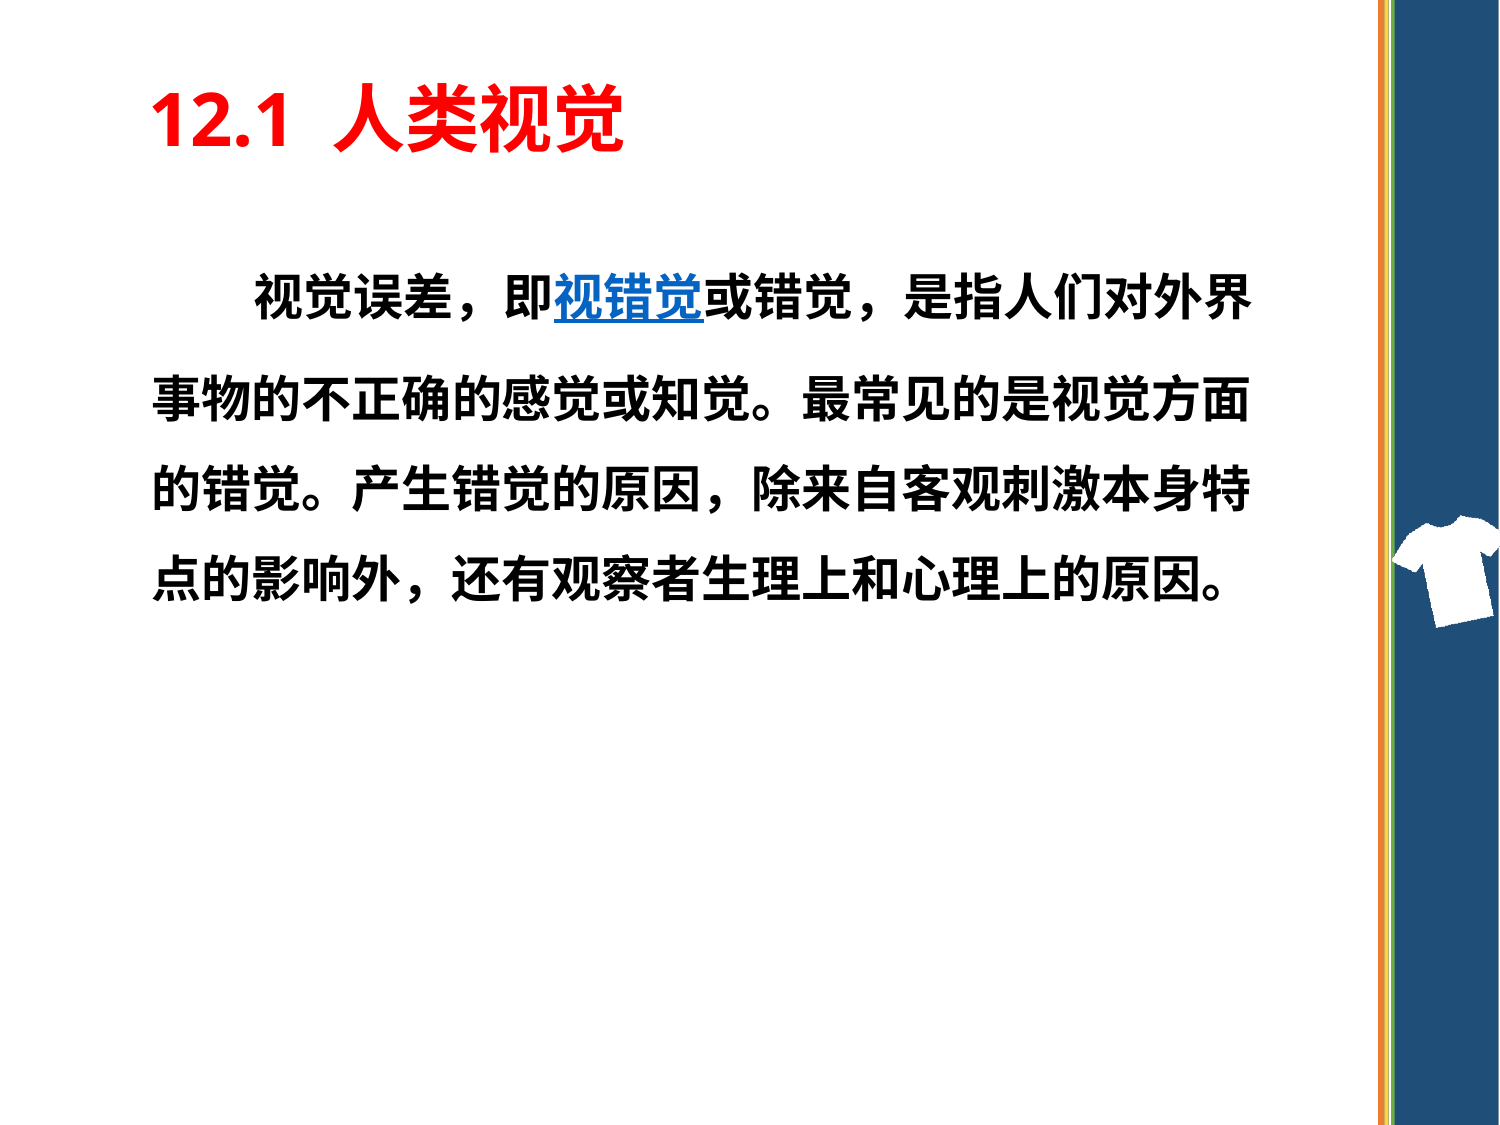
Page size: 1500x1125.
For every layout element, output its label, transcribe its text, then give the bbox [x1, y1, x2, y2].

text_box 视觉误差，即视错觉或错觉，是指人们对外界事物的不正确的感觉或知觉。最常见的是视觉方面的错觉。产生错觉的原因，除来自客观刺激本身特点的影响外，还有观察者生理上和心理上的原因。 [137, 221, 1281, 616]
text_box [1378, 0, 1500, 1125]
text_box 12.1 人类视觉 [80, 43, 642, 202]
